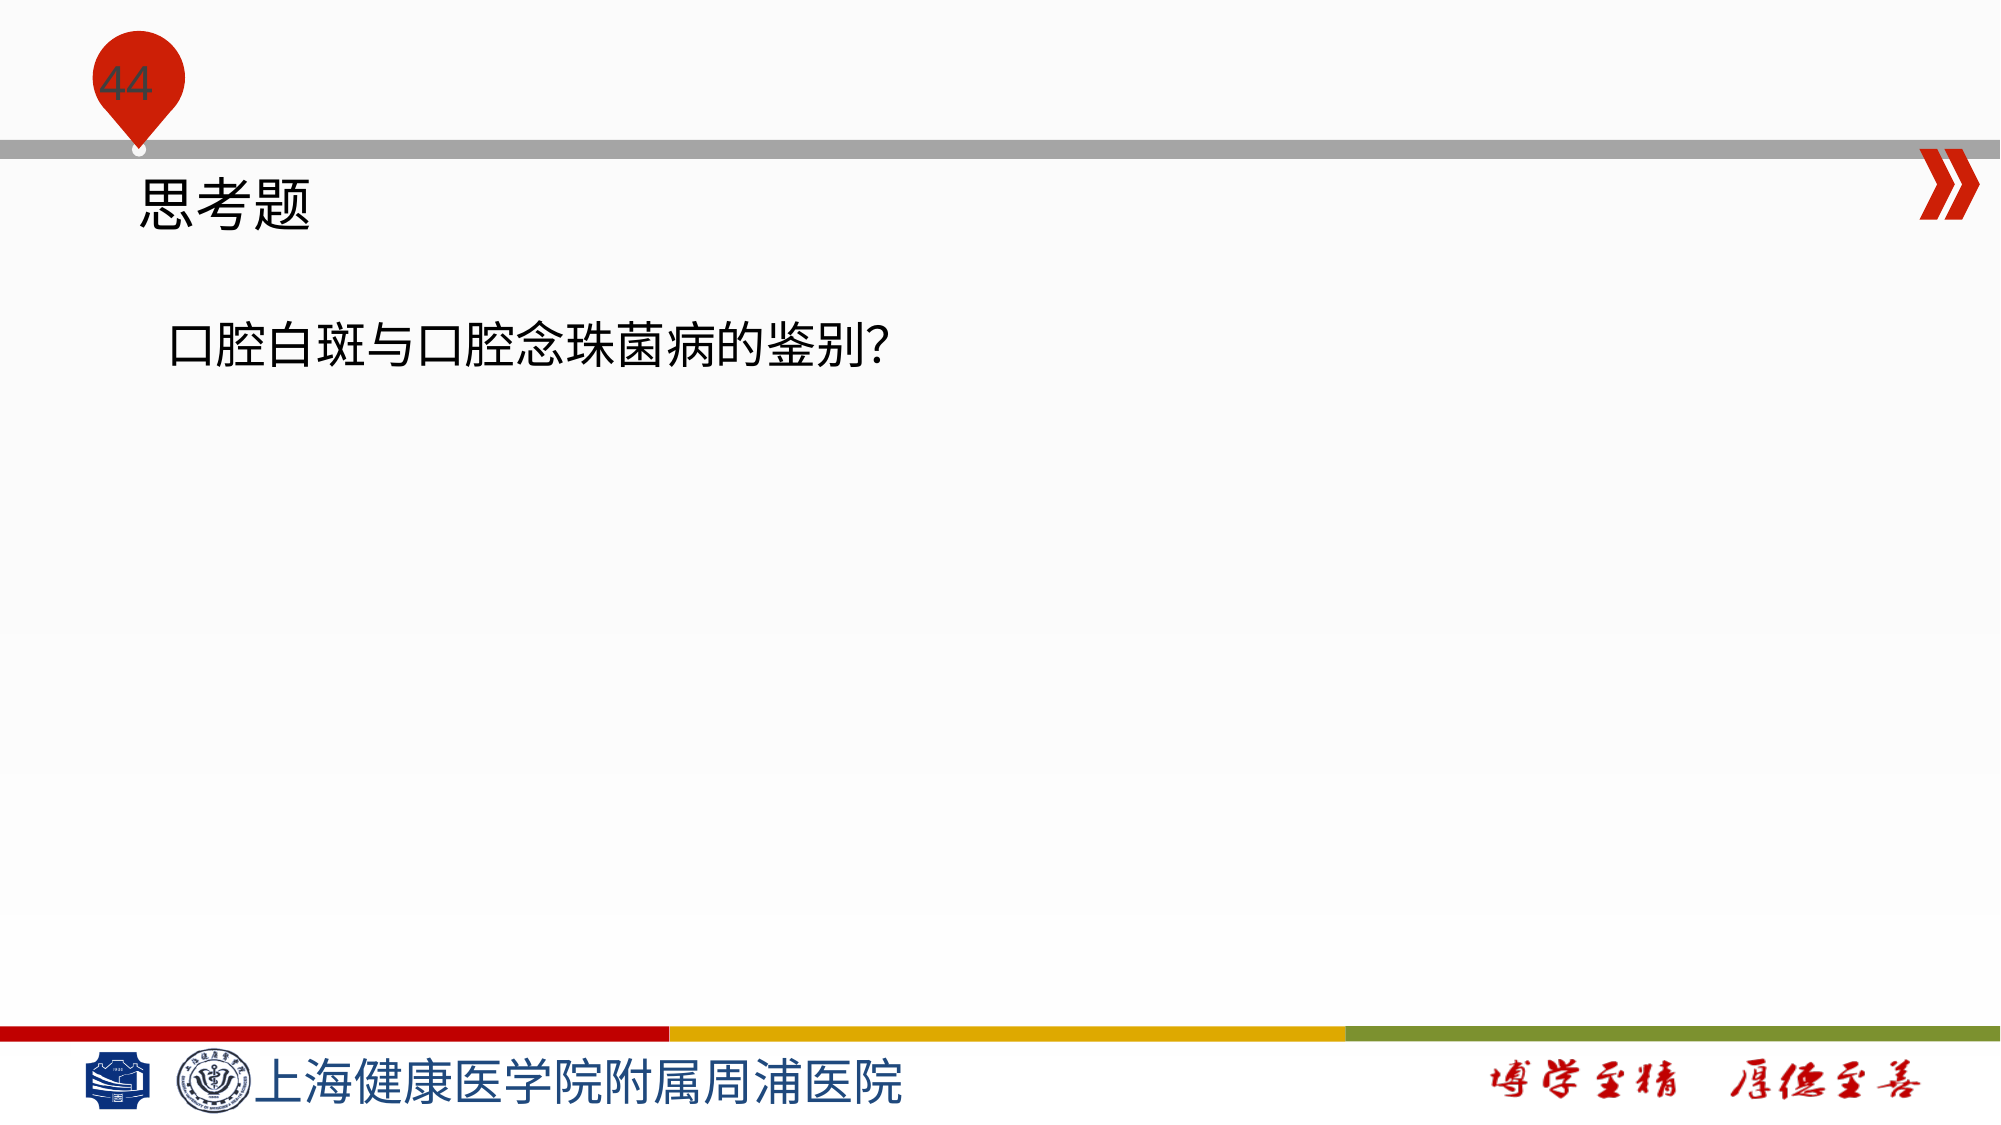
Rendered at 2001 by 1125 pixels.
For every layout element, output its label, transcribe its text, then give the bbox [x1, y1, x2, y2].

picture [70, 1042, 260, 1121]
text_box 口腔白斑与口腔念珠菌病的鉴别？ [151, 306, 1337, 381]
picture [1458, 1043, 1955, 1124]
text_box 思考题 [122, 160, 487, 246]
